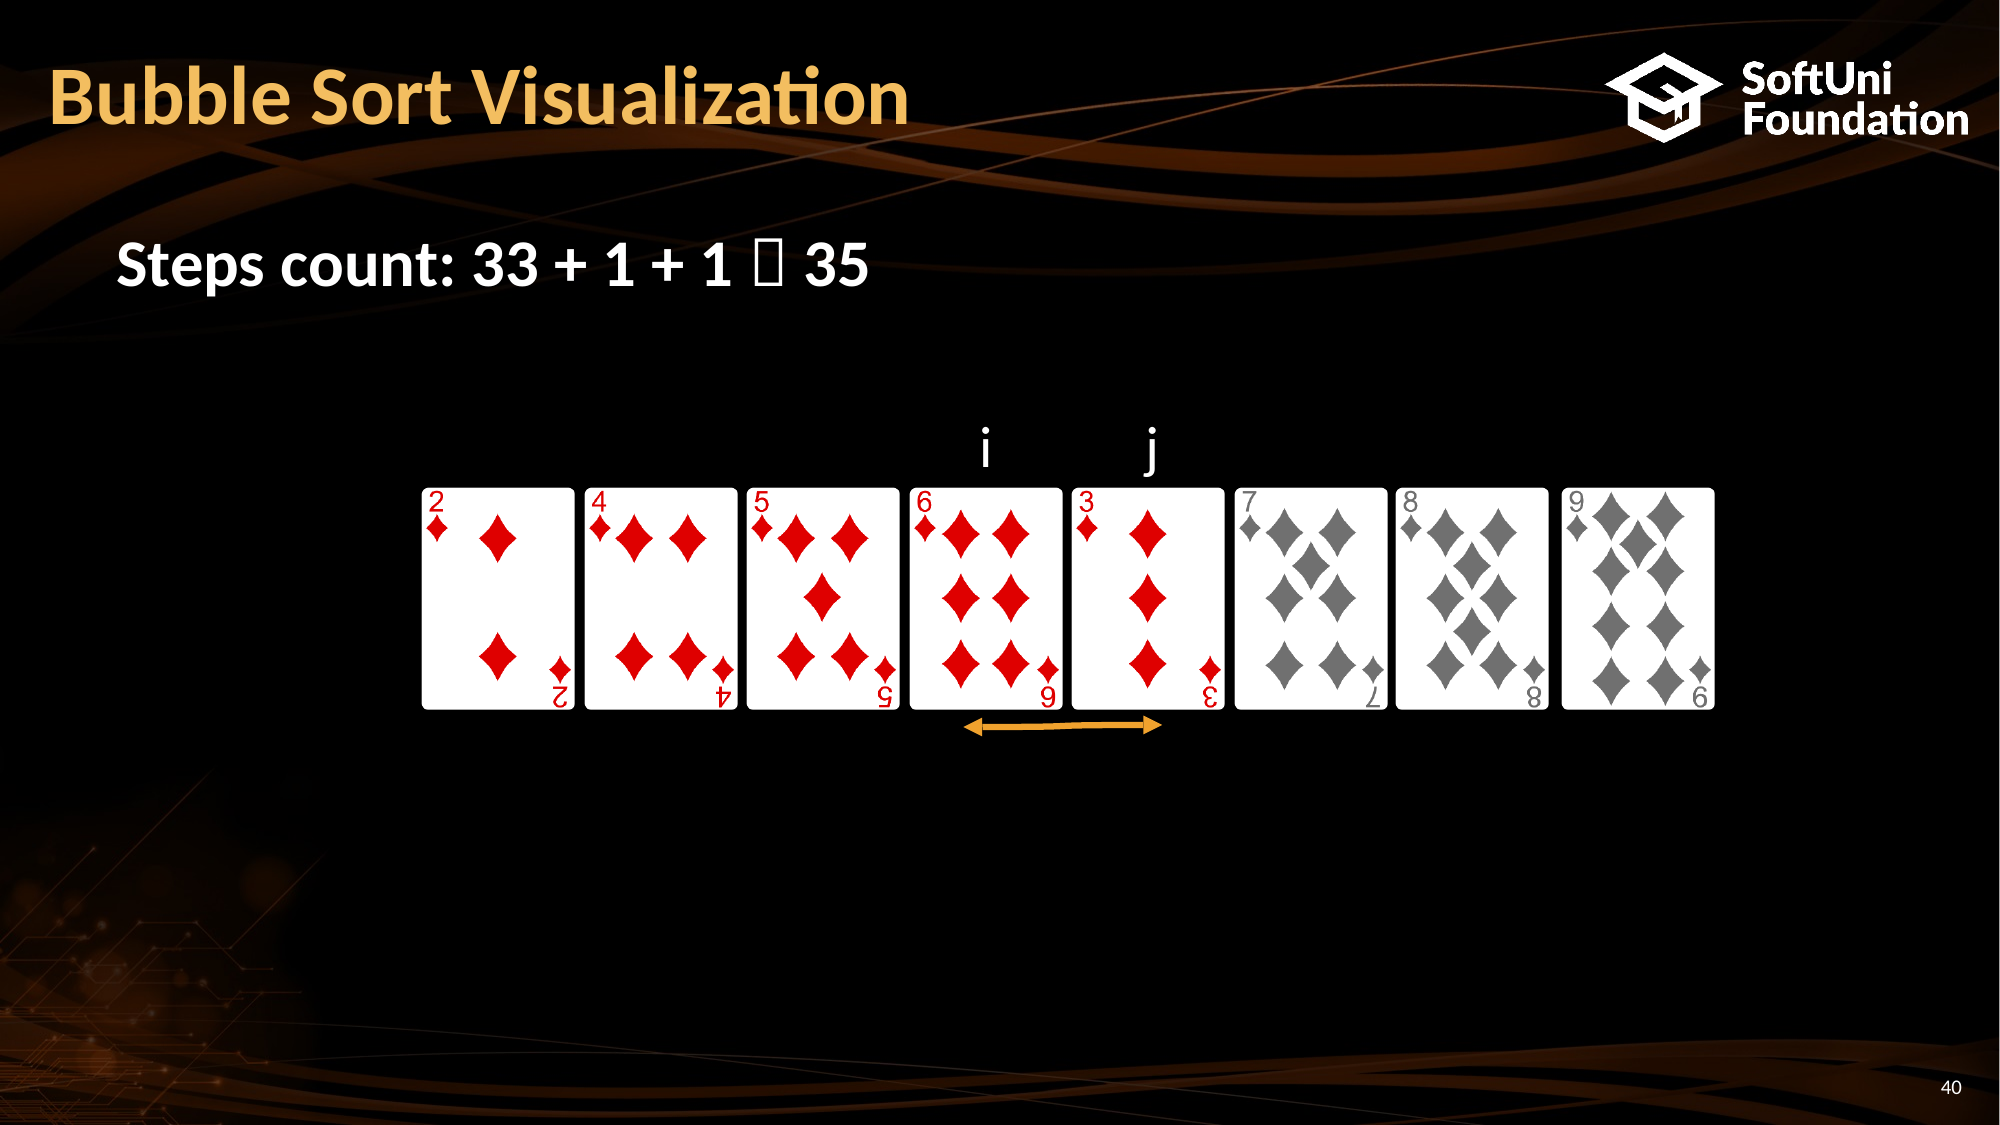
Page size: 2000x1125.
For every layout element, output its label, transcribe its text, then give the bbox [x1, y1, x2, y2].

text_box j [1130, 401, 1175, 487]
picture [0, 0, 2000, 1125]
text_box Steps count: 33 + 1 + 1  35 [101, 212, 886, 308]
slide_number 40 [1897, 1070, 1968, 1103]
text_box i [964, 401, 1008, 487]
title Bubble Sort Visualization [30, 6, 1602, 189]
